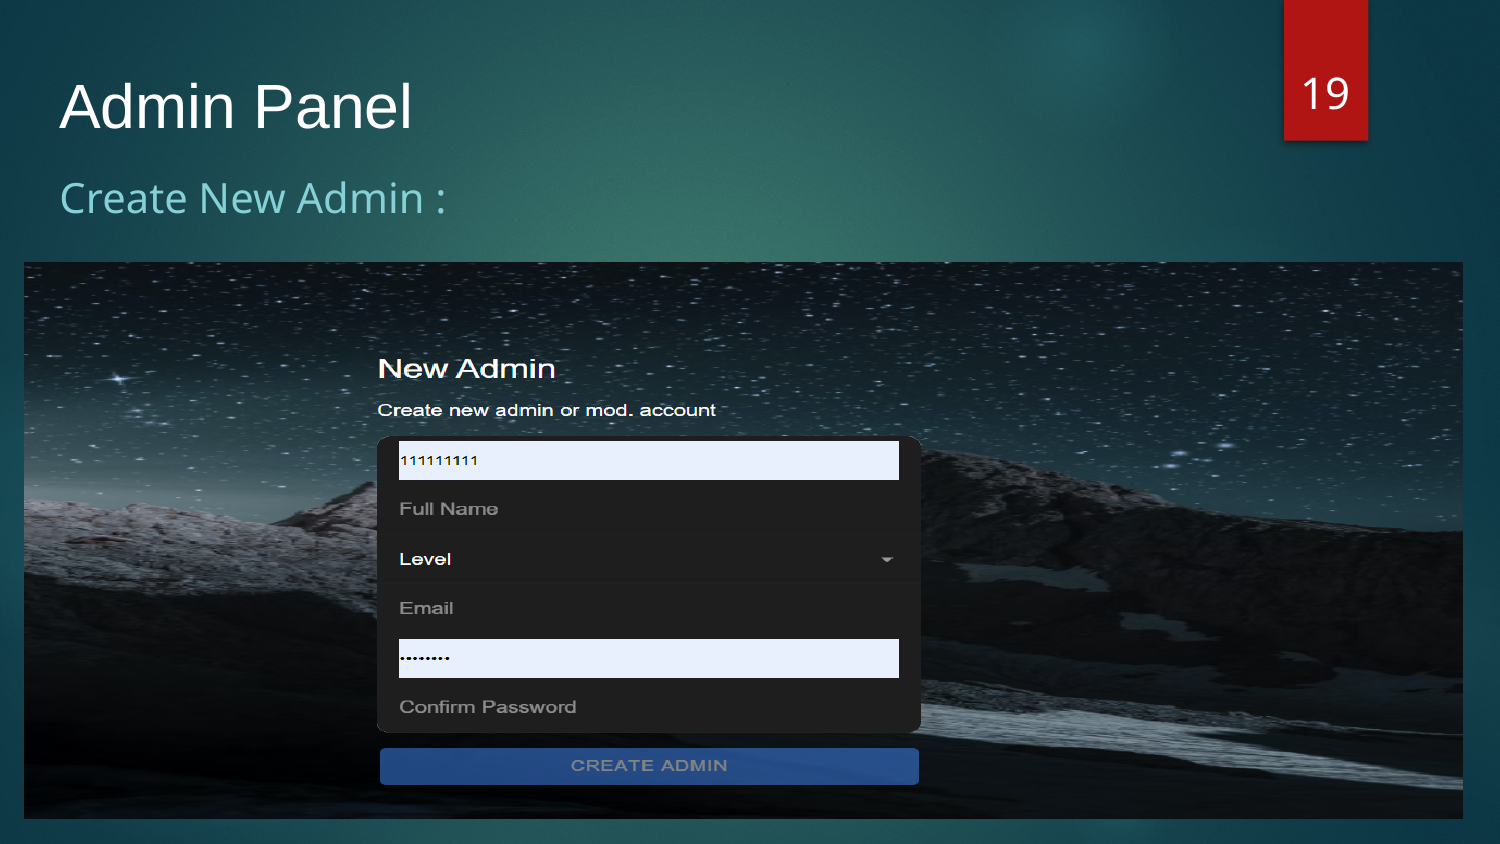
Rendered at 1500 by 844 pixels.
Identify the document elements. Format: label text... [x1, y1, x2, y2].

text_box Create New Admin : [44, 157, 634, 237]
picture [0, 0, 1500, 844]
slide_number ‹#› [1273, 36, 1377, 131]
text_box Admin Panel [44, 50, 581, 156]
